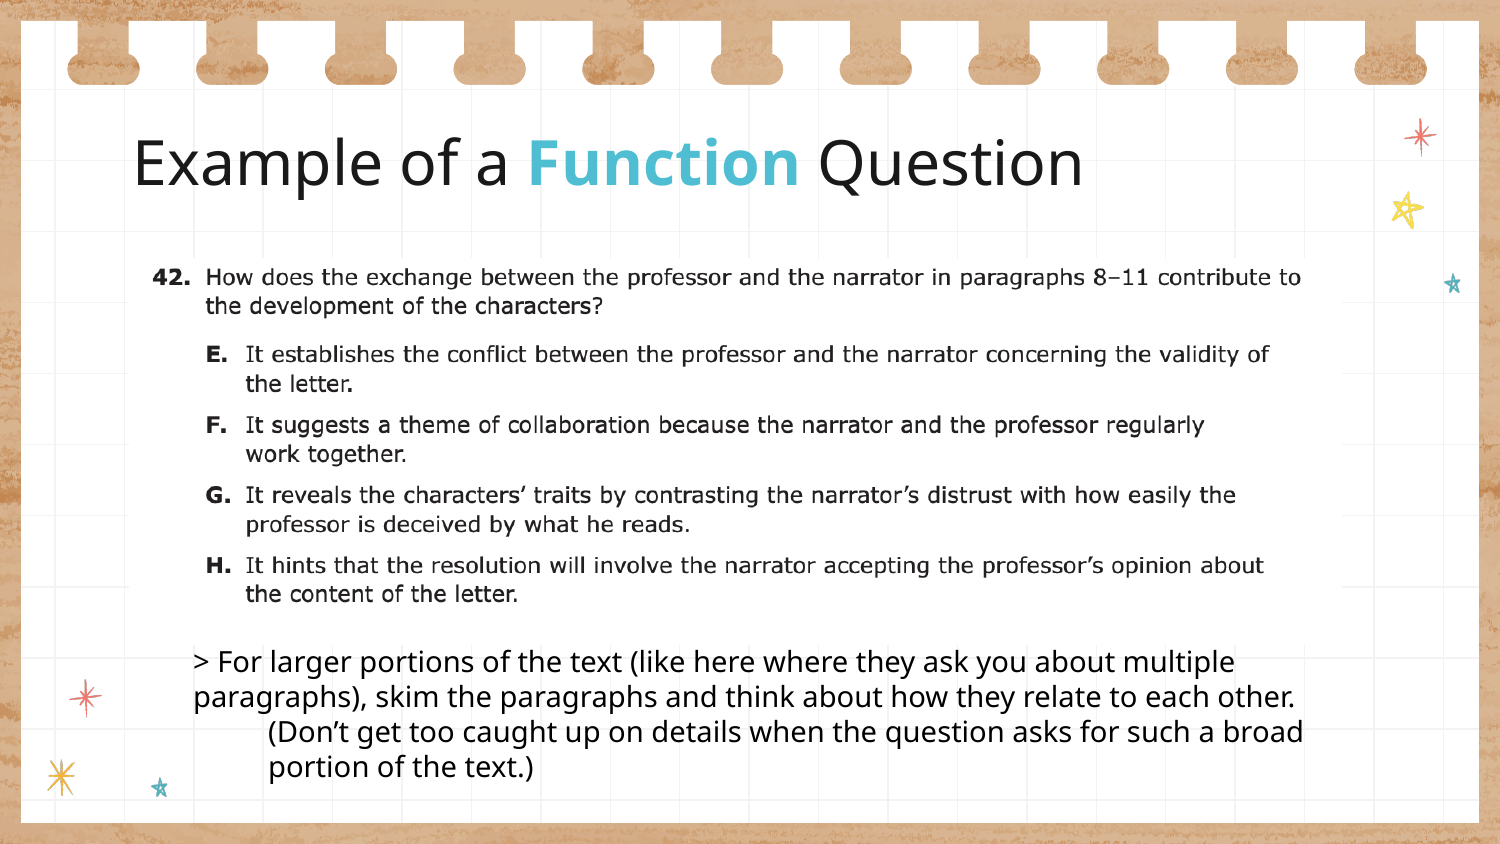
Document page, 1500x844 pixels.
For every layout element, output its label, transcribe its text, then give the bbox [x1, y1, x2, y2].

title Example of a Function Question [117, 110, 1383, 212]
text_box > For larger portions of the text (like here where they ask you about multiple paragraphs), skim the paragraphs and think about how they relate to each other. (Don’t get too caught up on details when the question asks for such a broad portion of the text.) [178, 628, 1382, 799]
picture [0, 0, 1500, 844]
